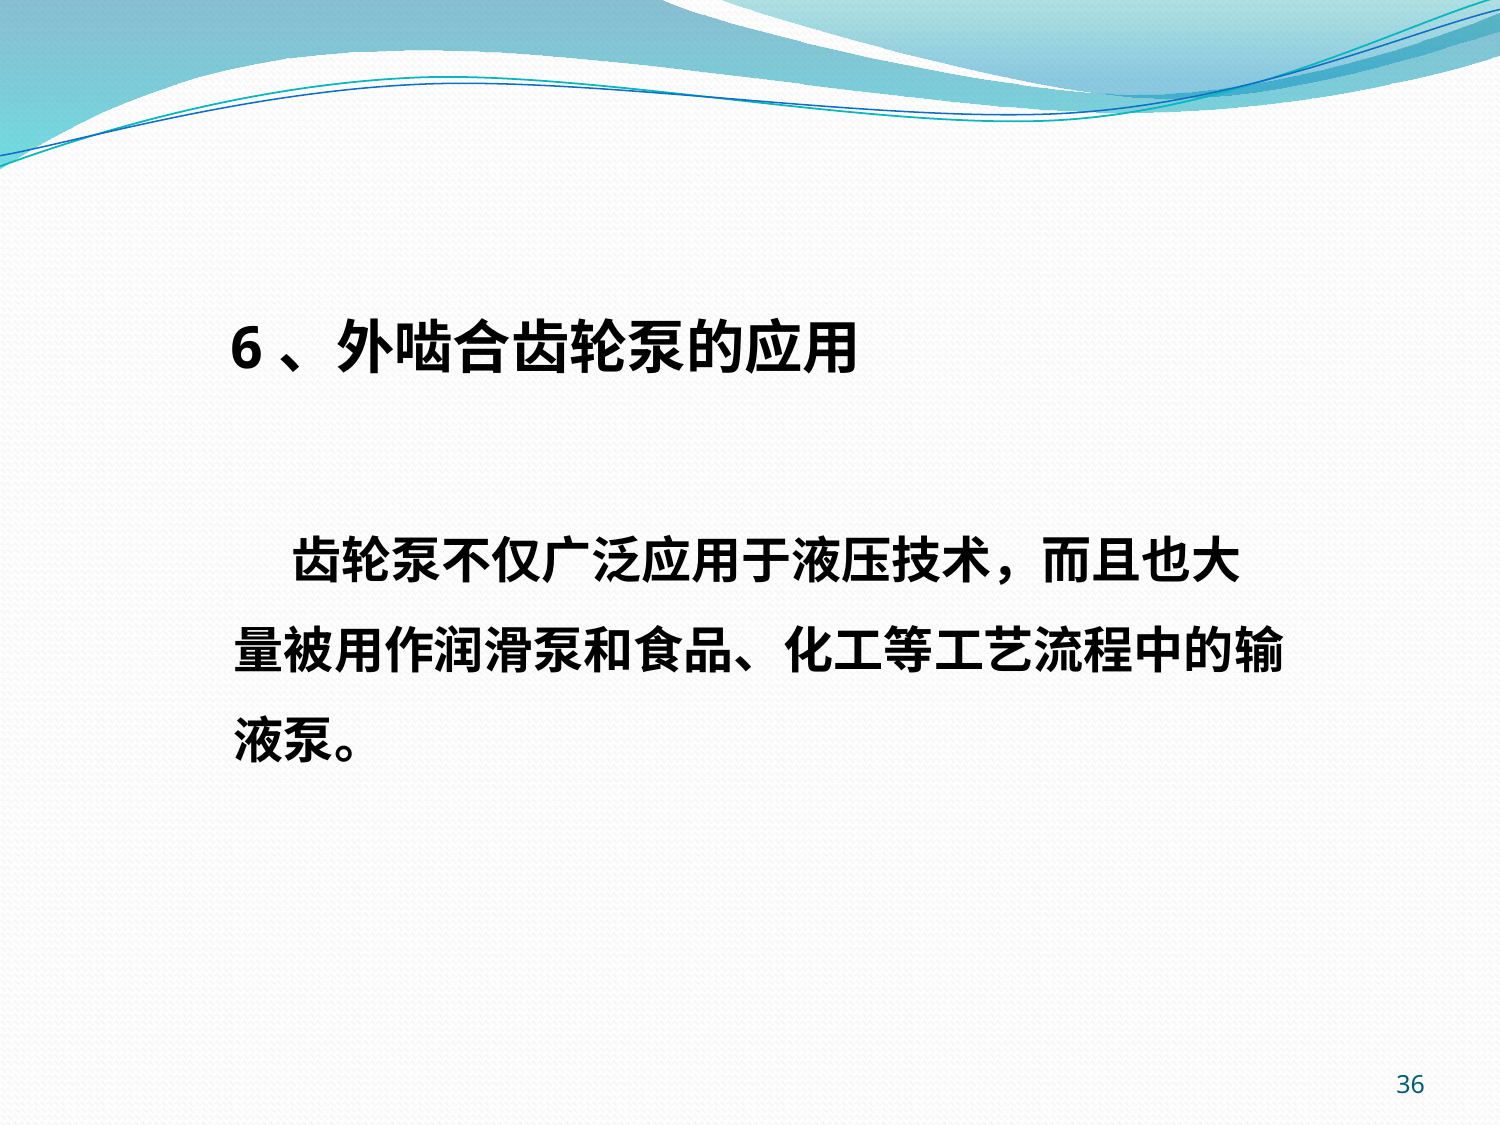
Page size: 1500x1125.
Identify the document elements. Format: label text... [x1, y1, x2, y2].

text_box 6、外啮合齿轮泵的应用 [214, 302, 876, 388]
slide_number 36 [1299, 1042, 1425, 1103]
text_box 齿轮泵不仅广泛应用于液压技术，而且也大量被用作润滑泵和食品、化工等工艺流程中的输液泵。 [219, 491, 1300, 777]
